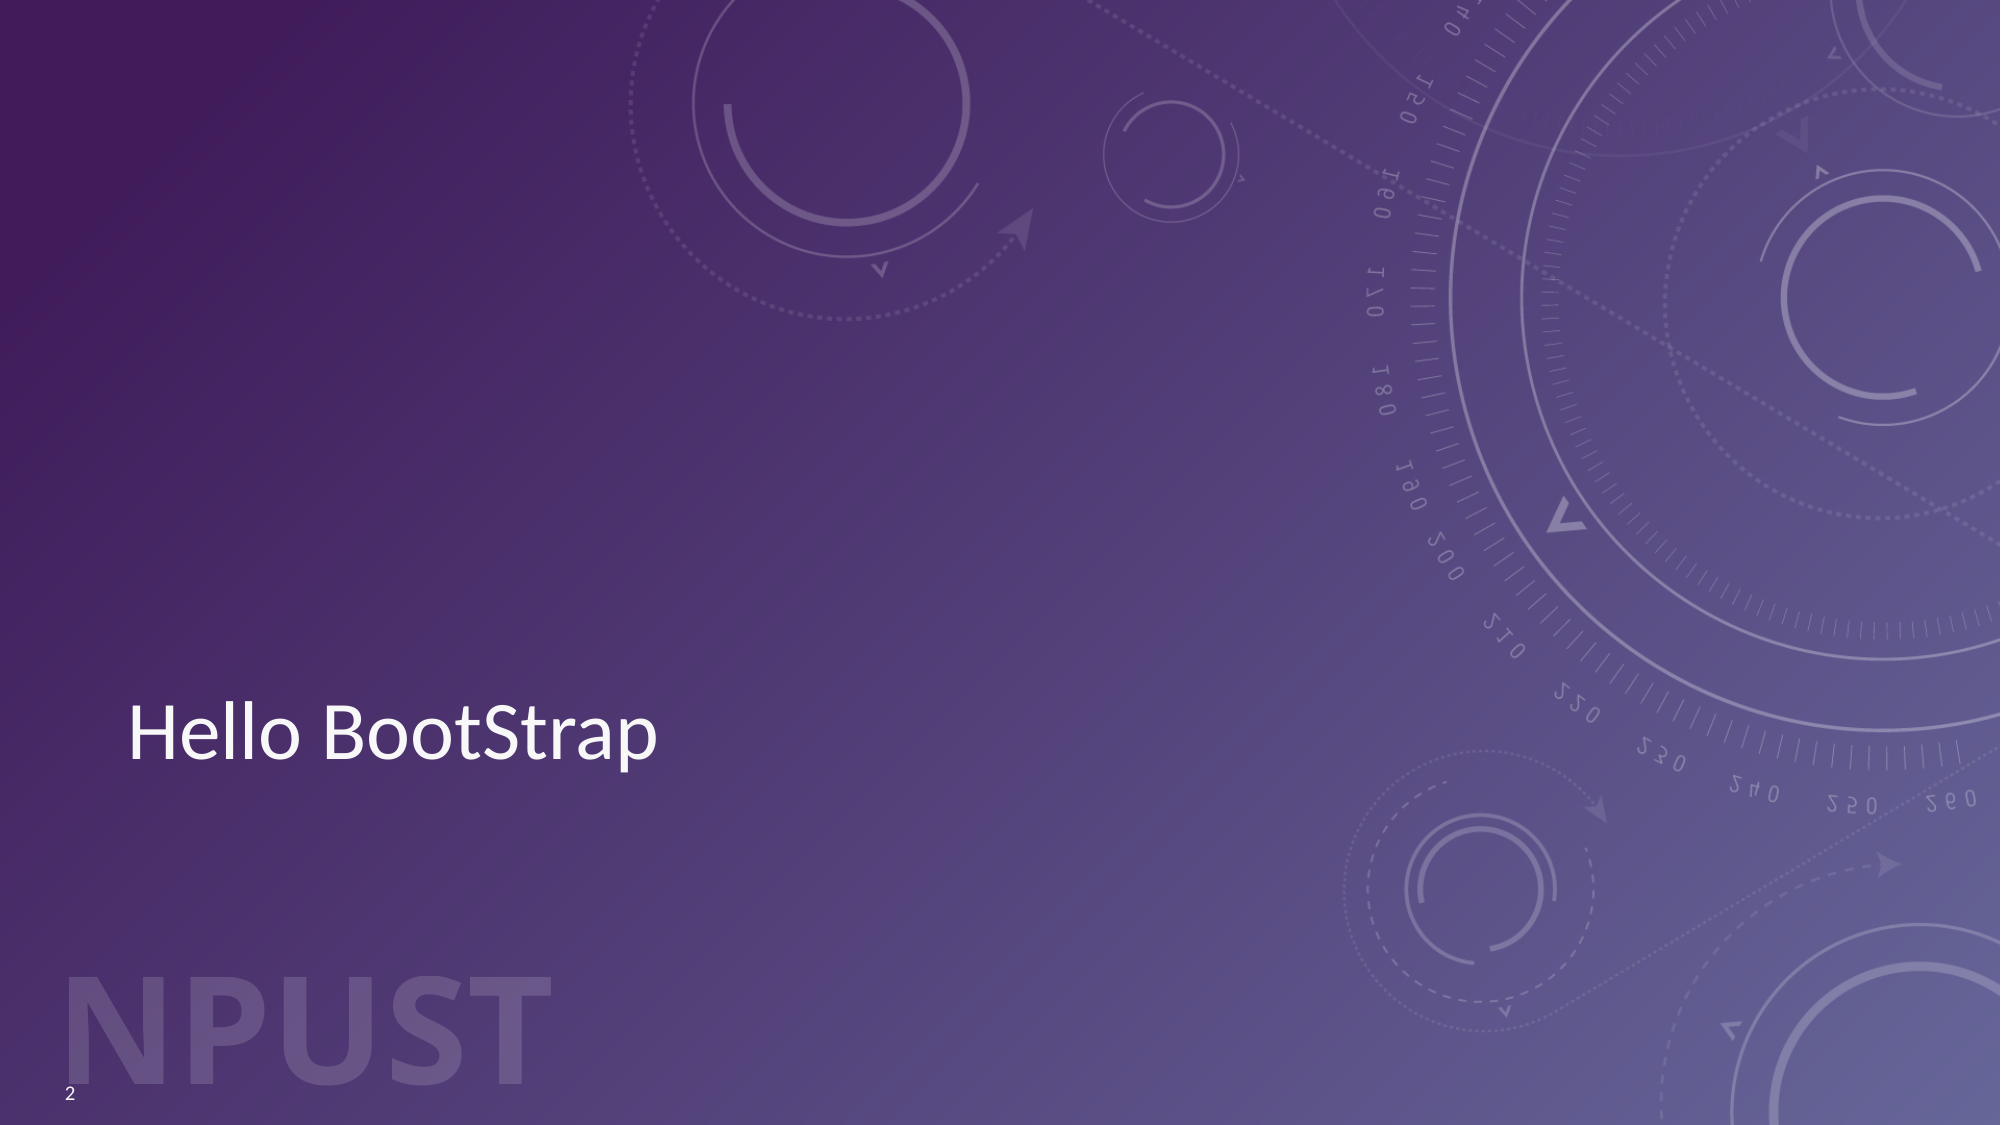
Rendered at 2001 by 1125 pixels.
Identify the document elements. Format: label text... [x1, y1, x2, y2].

title Hello BootStrap [112, 542, 1775, 784]
slide_number 2 [0, 1060, 91, 1123]
picture [32, 0, 2001, 1125]
